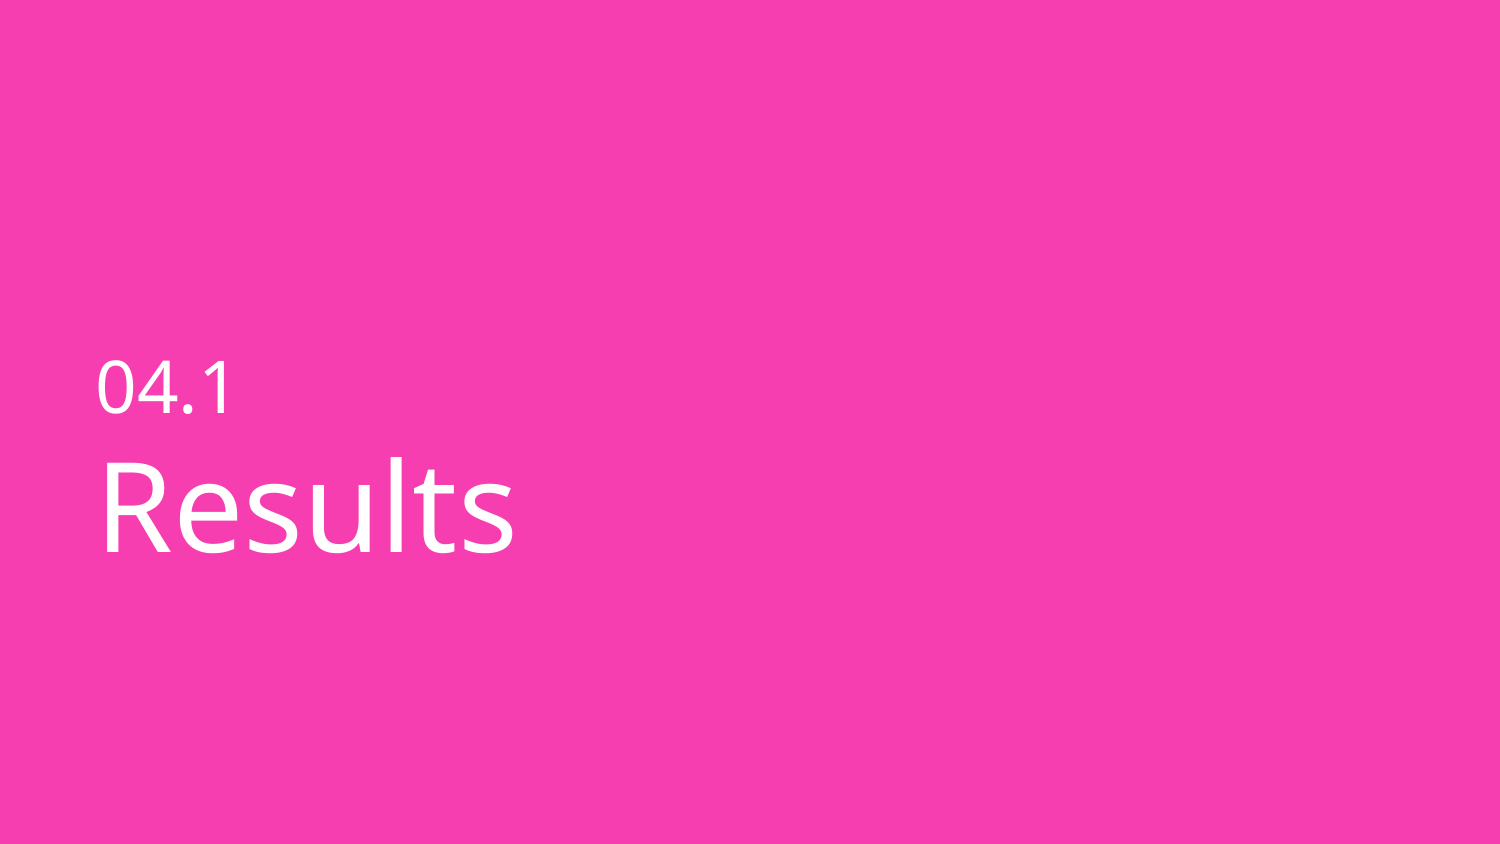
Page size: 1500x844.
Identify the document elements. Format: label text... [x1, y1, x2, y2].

title 04.1 Results [80, 86, 1256, 832]
